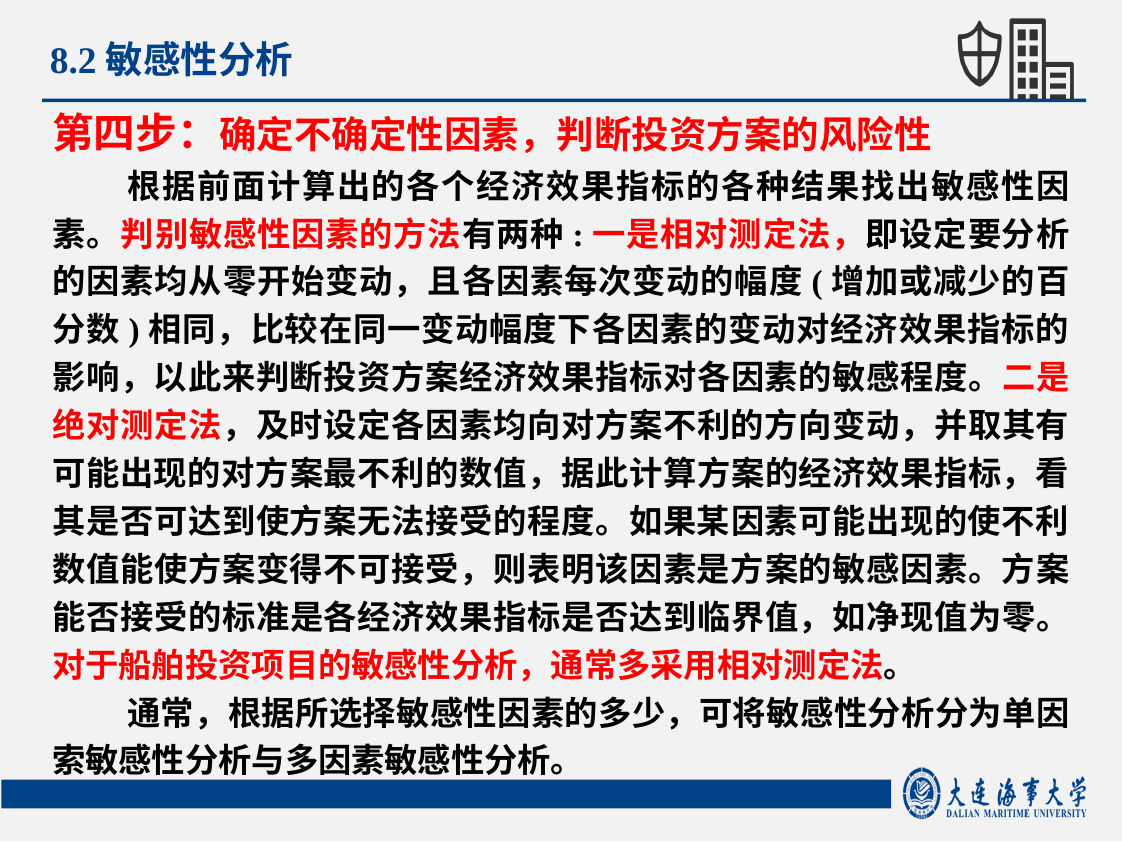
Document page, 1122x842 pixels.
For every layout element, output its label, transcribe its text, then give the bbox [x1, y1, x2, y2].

text_box 第四步：确定不确定性因素，判断投资方案的风险性 根据前面计算出的各个经济效果指标的各种结果找出敏感性因素。判别敏感性因素的方法有两种:一是相对测定法，即设定要分析的因素均从零开始变动，且各因素每次变动的幅度(增加或减少的百分数)相同，比较在同一变动幅度下各因素的变动对经济效果指标的影响，以此来判断投资方案经济效果指标对各因素的敏感程度。二是绝对测定法，及时设定各因素均向对方案不利的方向变动，并取其有可能出现的对方案最不利的数值，据此计算方案的经济效果指标，看其是否可达到使方案无法接受的程度。如果某因素可能出现的使不利数值能使方案变得不可接受，则表明该因素是方案的敏感因素。方案能否接受的标准是各经济效果指标是否达到临界值，如净现值为零。对于船舶投资项目的敏感性分析，通常多采用相对测定法。 通常，根据所选择敏感性因素的多少，可将敏感性分析分为单因索敏感性分析与多因素敏感性分析。 [41, 91, 1081, 786]
text_box 8.2敏感性分析 [38, 30, 305, 87]
picture [957, 18, 1074, 91]
picture [902, 767, 1087, 820]
